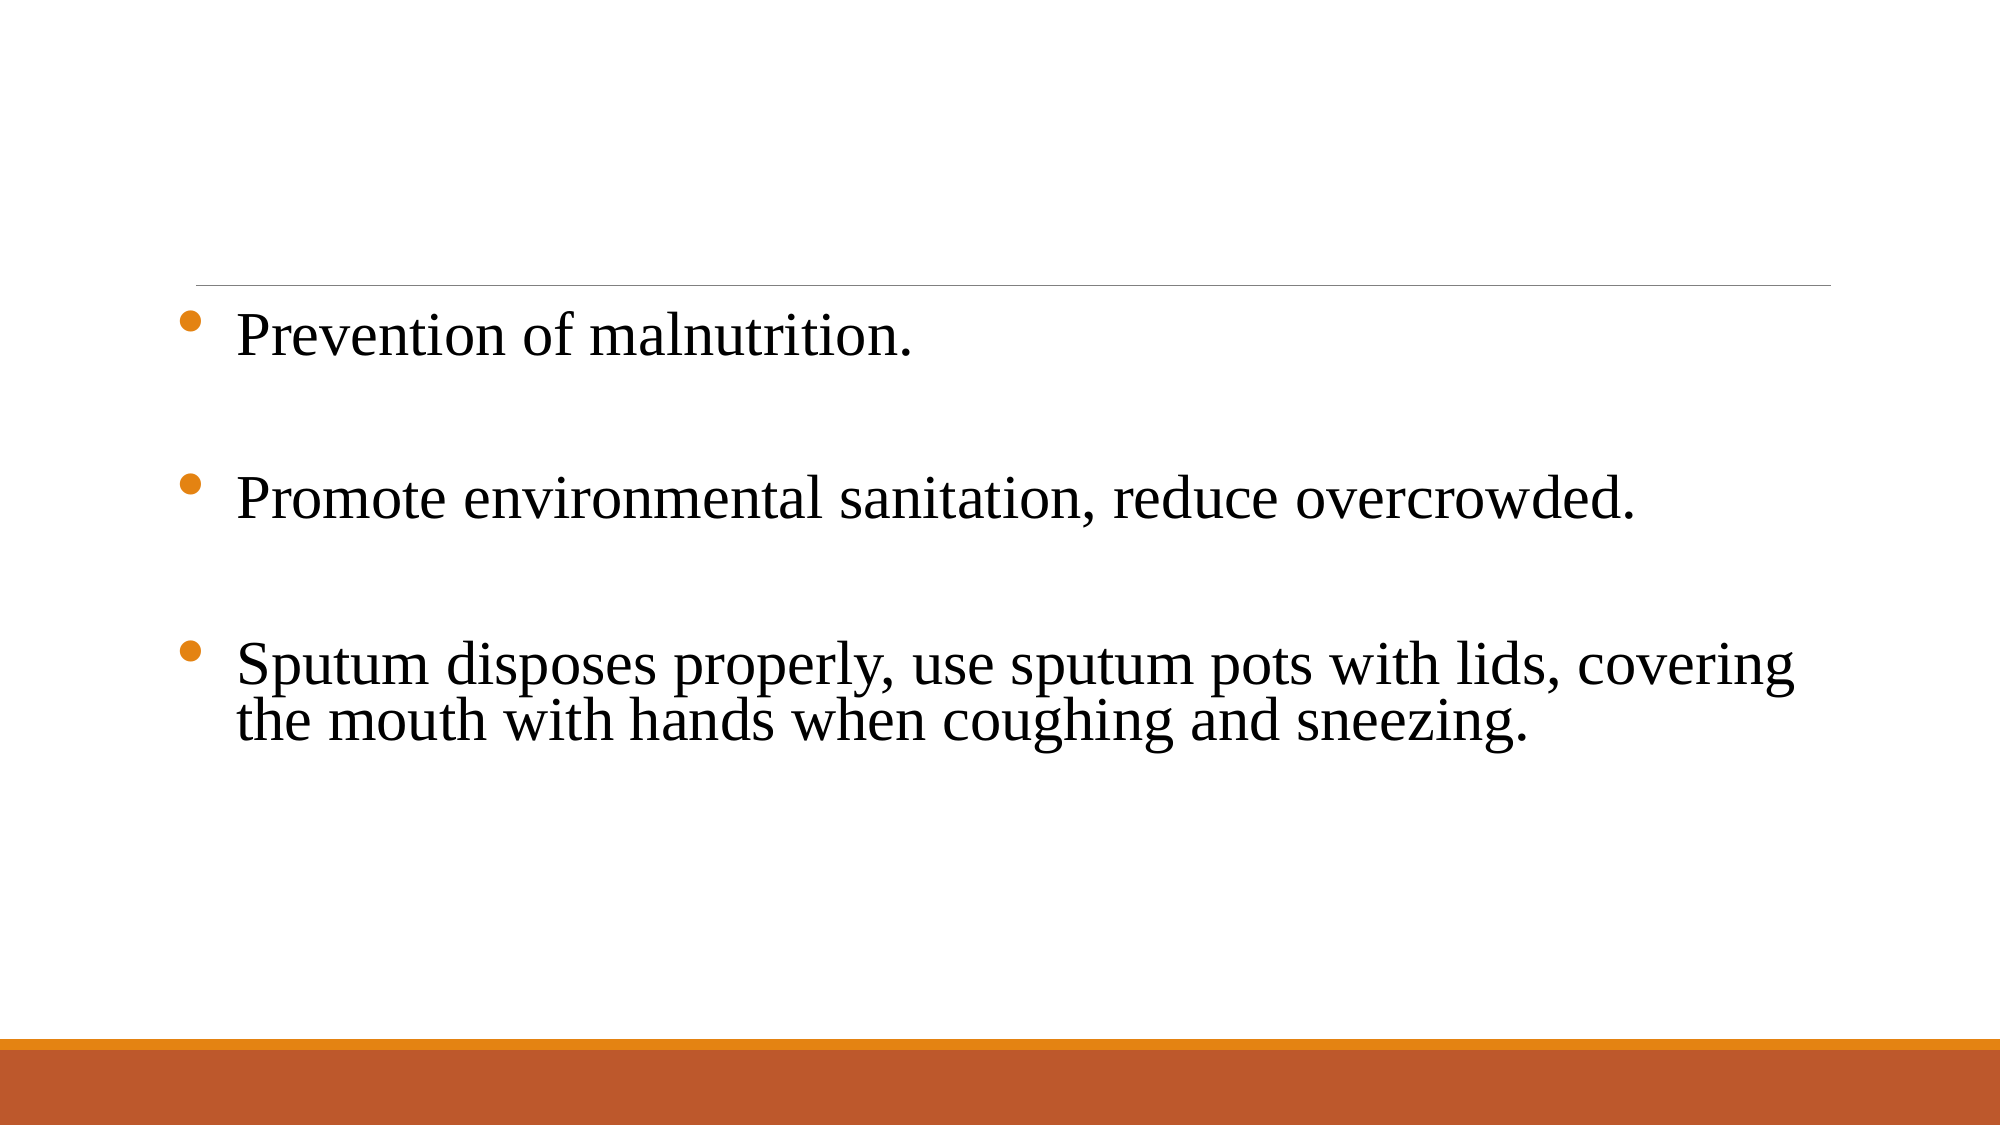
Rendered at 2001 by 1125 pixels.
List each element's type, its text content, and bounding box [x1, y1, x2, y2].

list Prevention of malnutrition. Promote environmental sanitation, reduce overcrowded. Sputum disposes properly, use sputum pots with lids, covering the mouth with hands when coughing and sneezing. [180, 302, 1830, 963]
